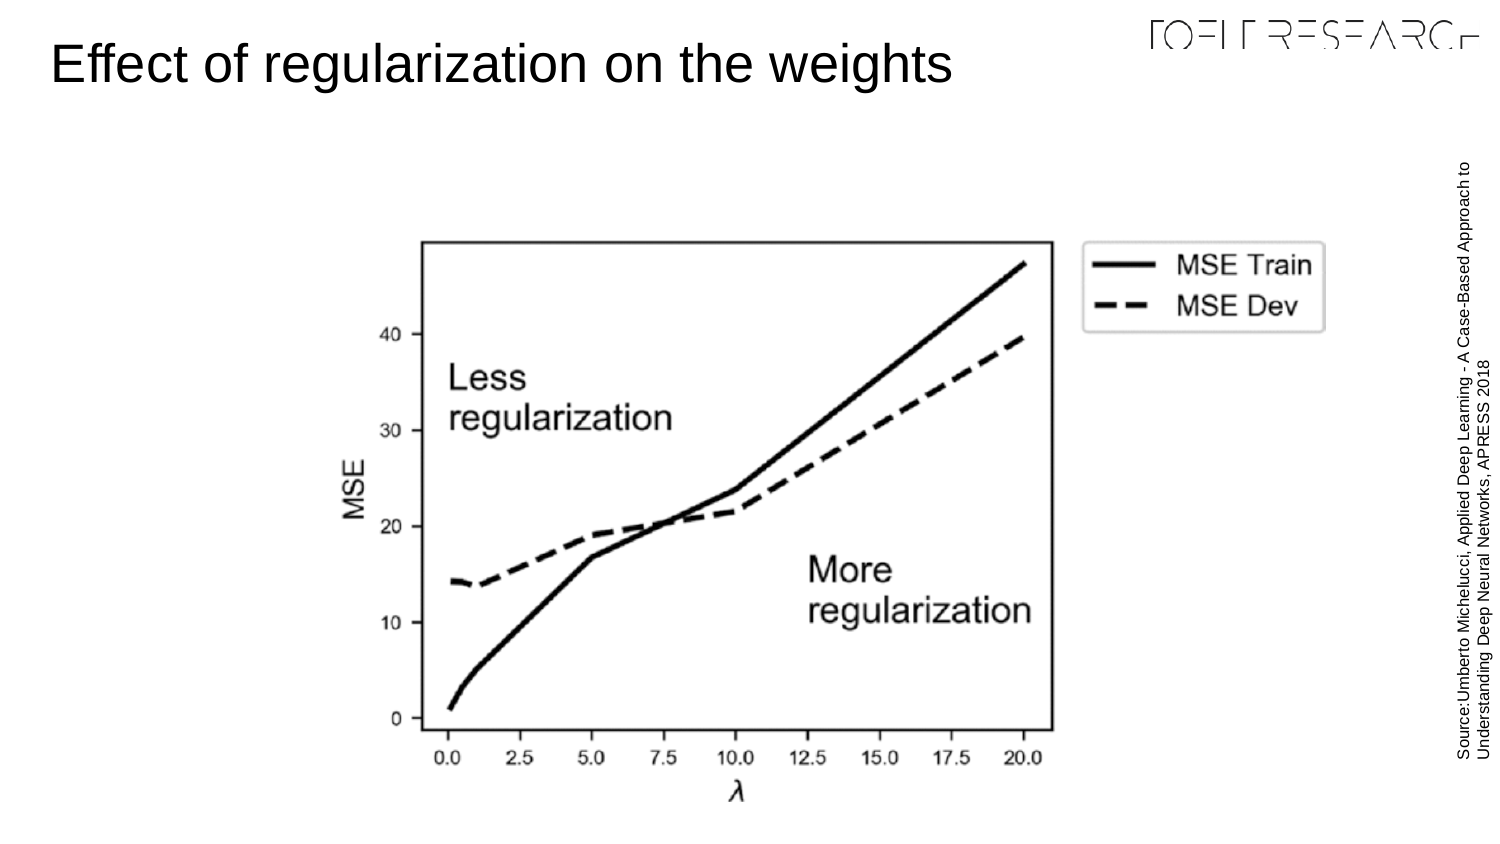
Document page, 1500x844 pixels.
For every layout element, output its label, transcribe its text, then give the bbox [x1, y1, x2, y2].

text_box Source:Umberto Michelucci, Applied Deep Learning - A Case-Based Approach to Understanding Deep Neural Networks, APRESS 2018 [1445, 131, 1495, 768]
picture [250, 212, 1373, 823]
title Effect of regularization on the weights [35, 20, 1298, 109]
